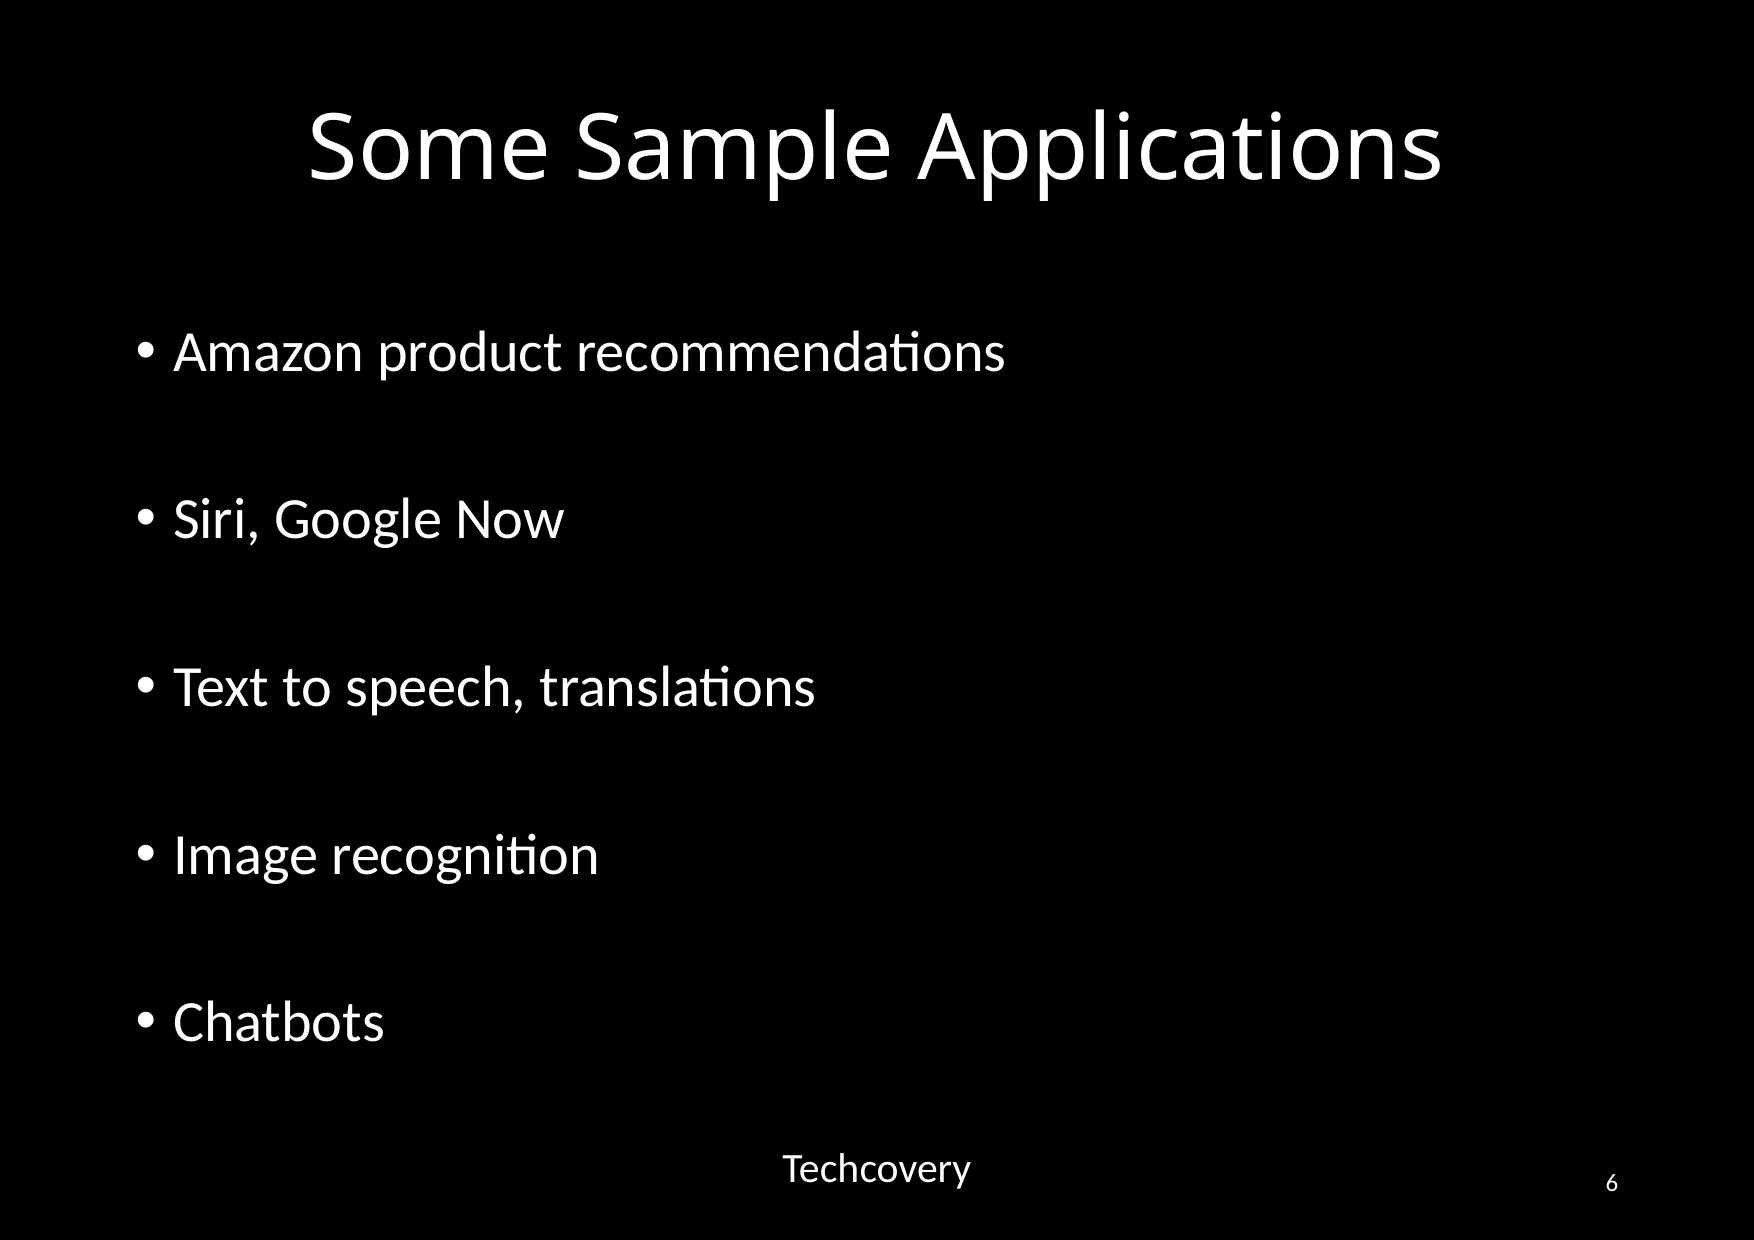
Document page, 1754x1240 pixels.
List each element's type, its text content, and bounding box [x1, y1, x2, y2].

slide_number 6 [1238, 1148, 1634, 1215]
footer Techcovery [580, 1116, 1173, 1215]
title Some Sample Applications [120, 66, 1634, 233]
list Amazon product recommendations Siri, Google Now Text to speech, translations Image recognition Chatbots [120, 313, 1368, 1068]
